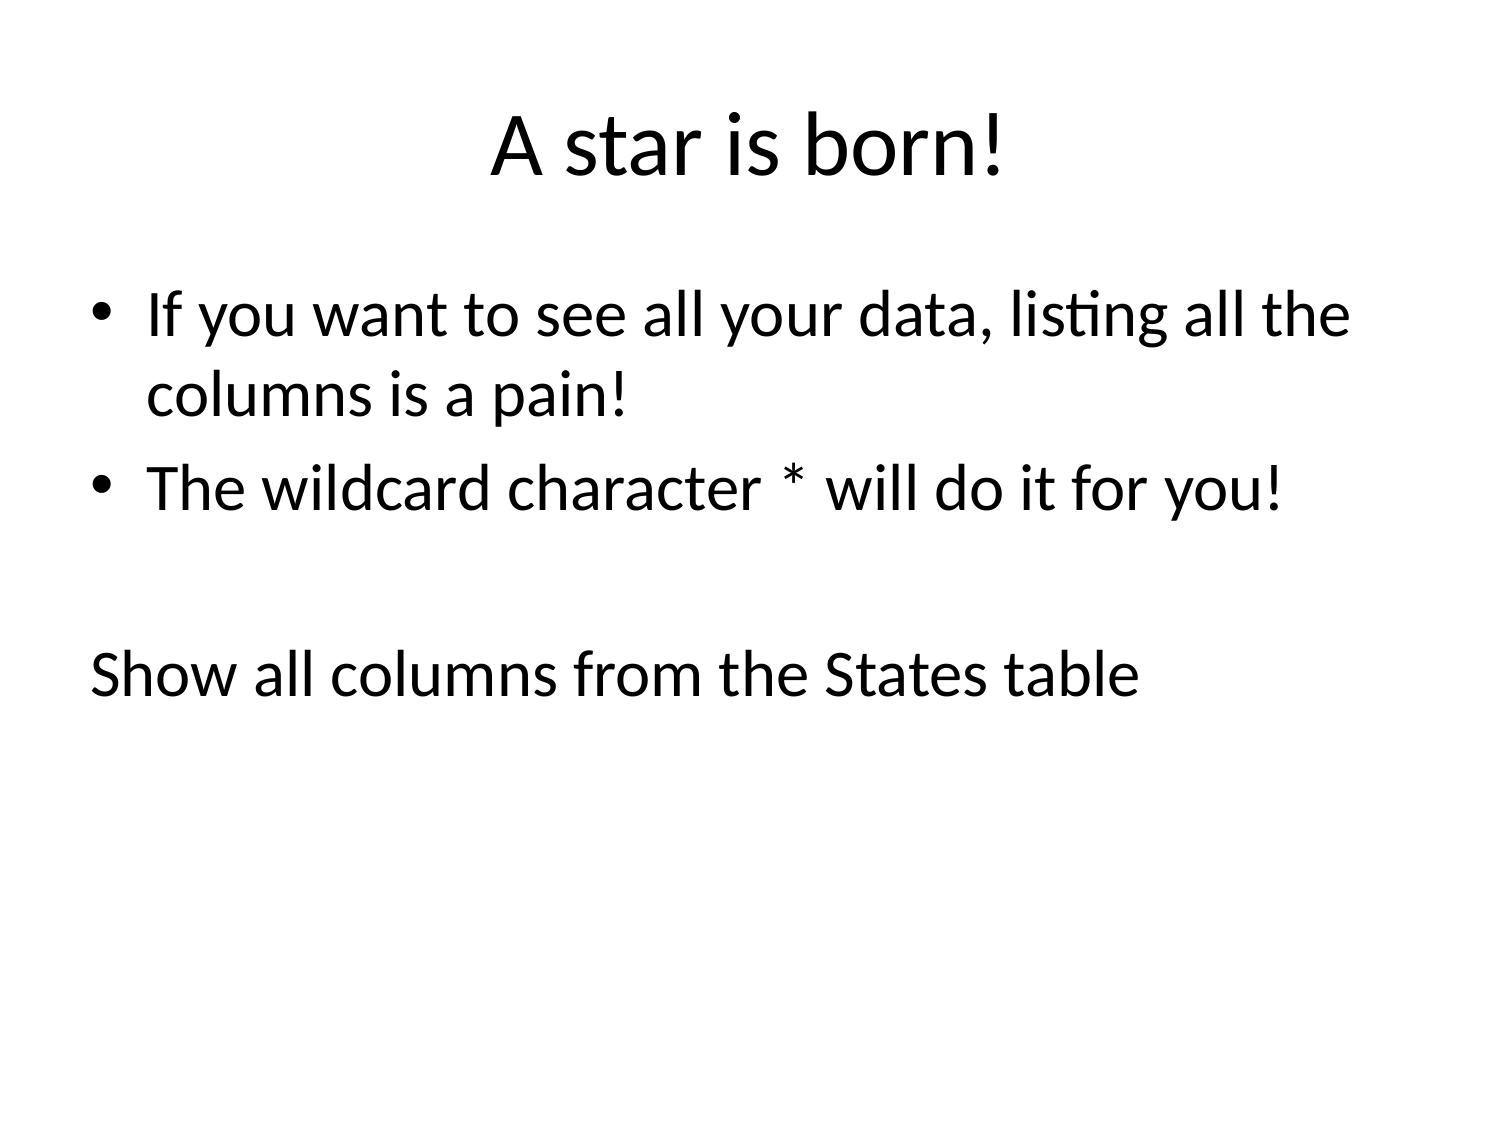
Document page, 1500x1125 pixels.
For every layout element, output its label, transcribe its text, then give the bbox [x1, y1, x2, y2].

title A star is born! [75, 45, 1425, 233]
list If you want to see all your data, listing all the columns is a pain! The wildcard character * will do it for you! Show all columns from the States table [75, 262, 1425, 1005]
